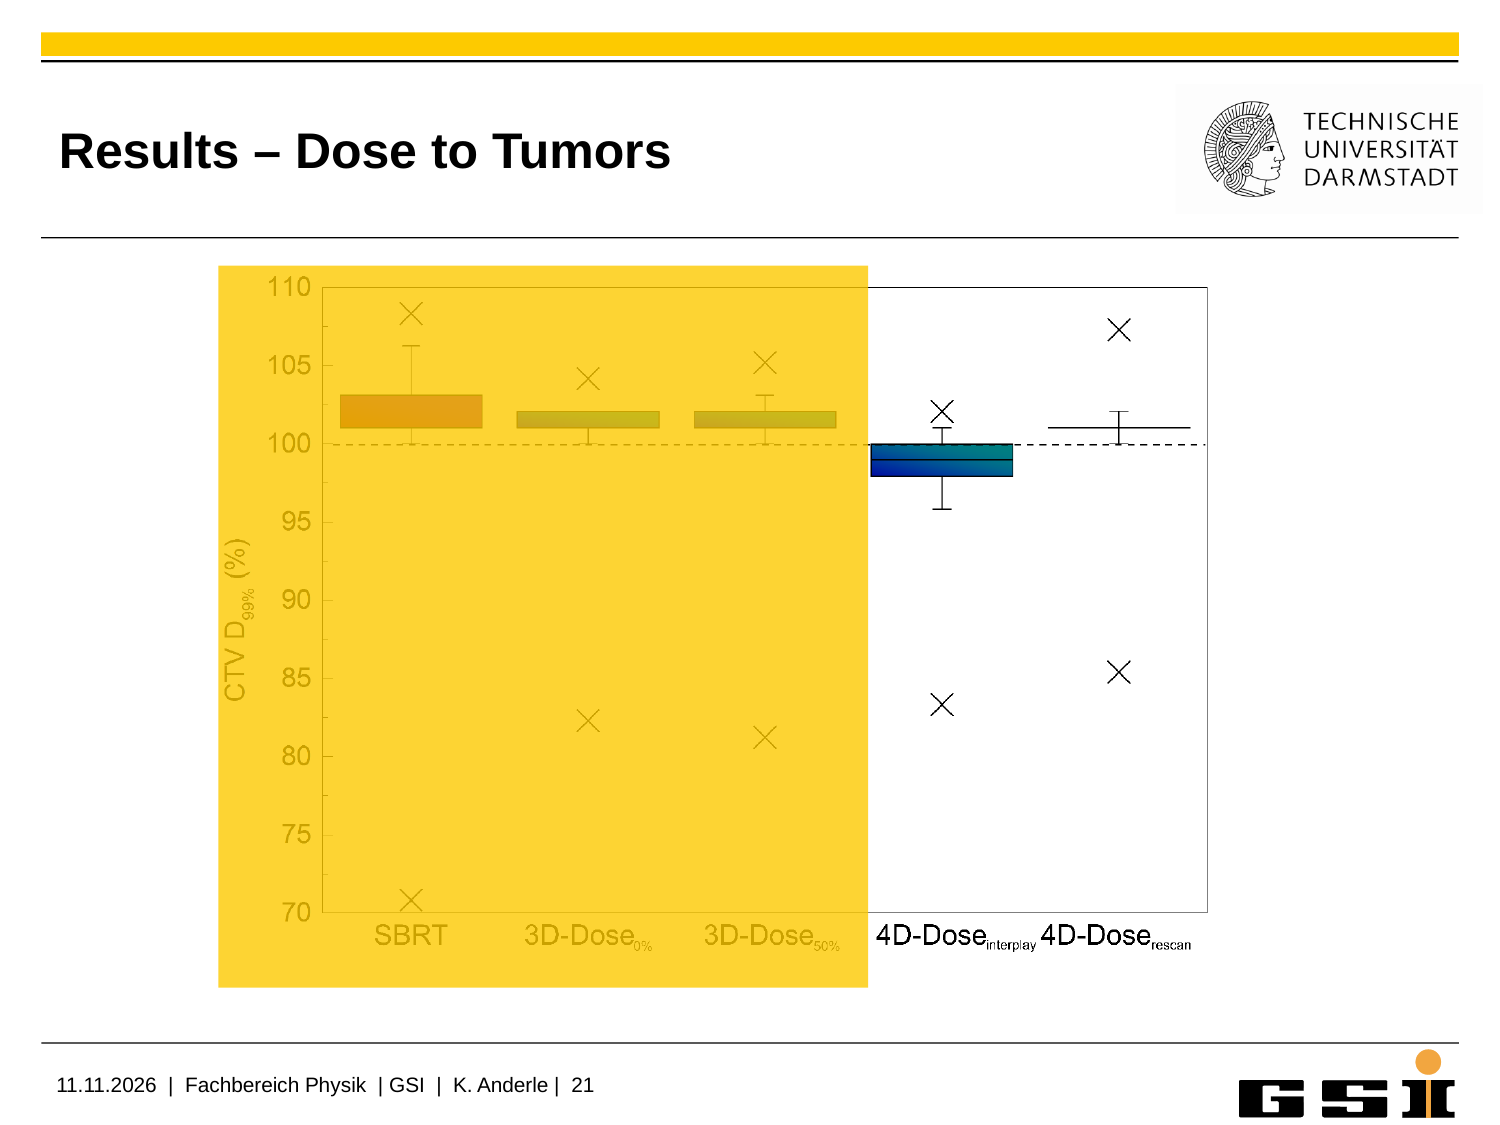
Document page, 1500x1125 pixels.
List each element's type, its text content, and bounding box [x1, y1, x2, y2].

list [218, 265, 1259, 1001]
picture [1175, 84, 1483, 214]
title Results – Dose to Tumors [58, 79, 1149, 218]
